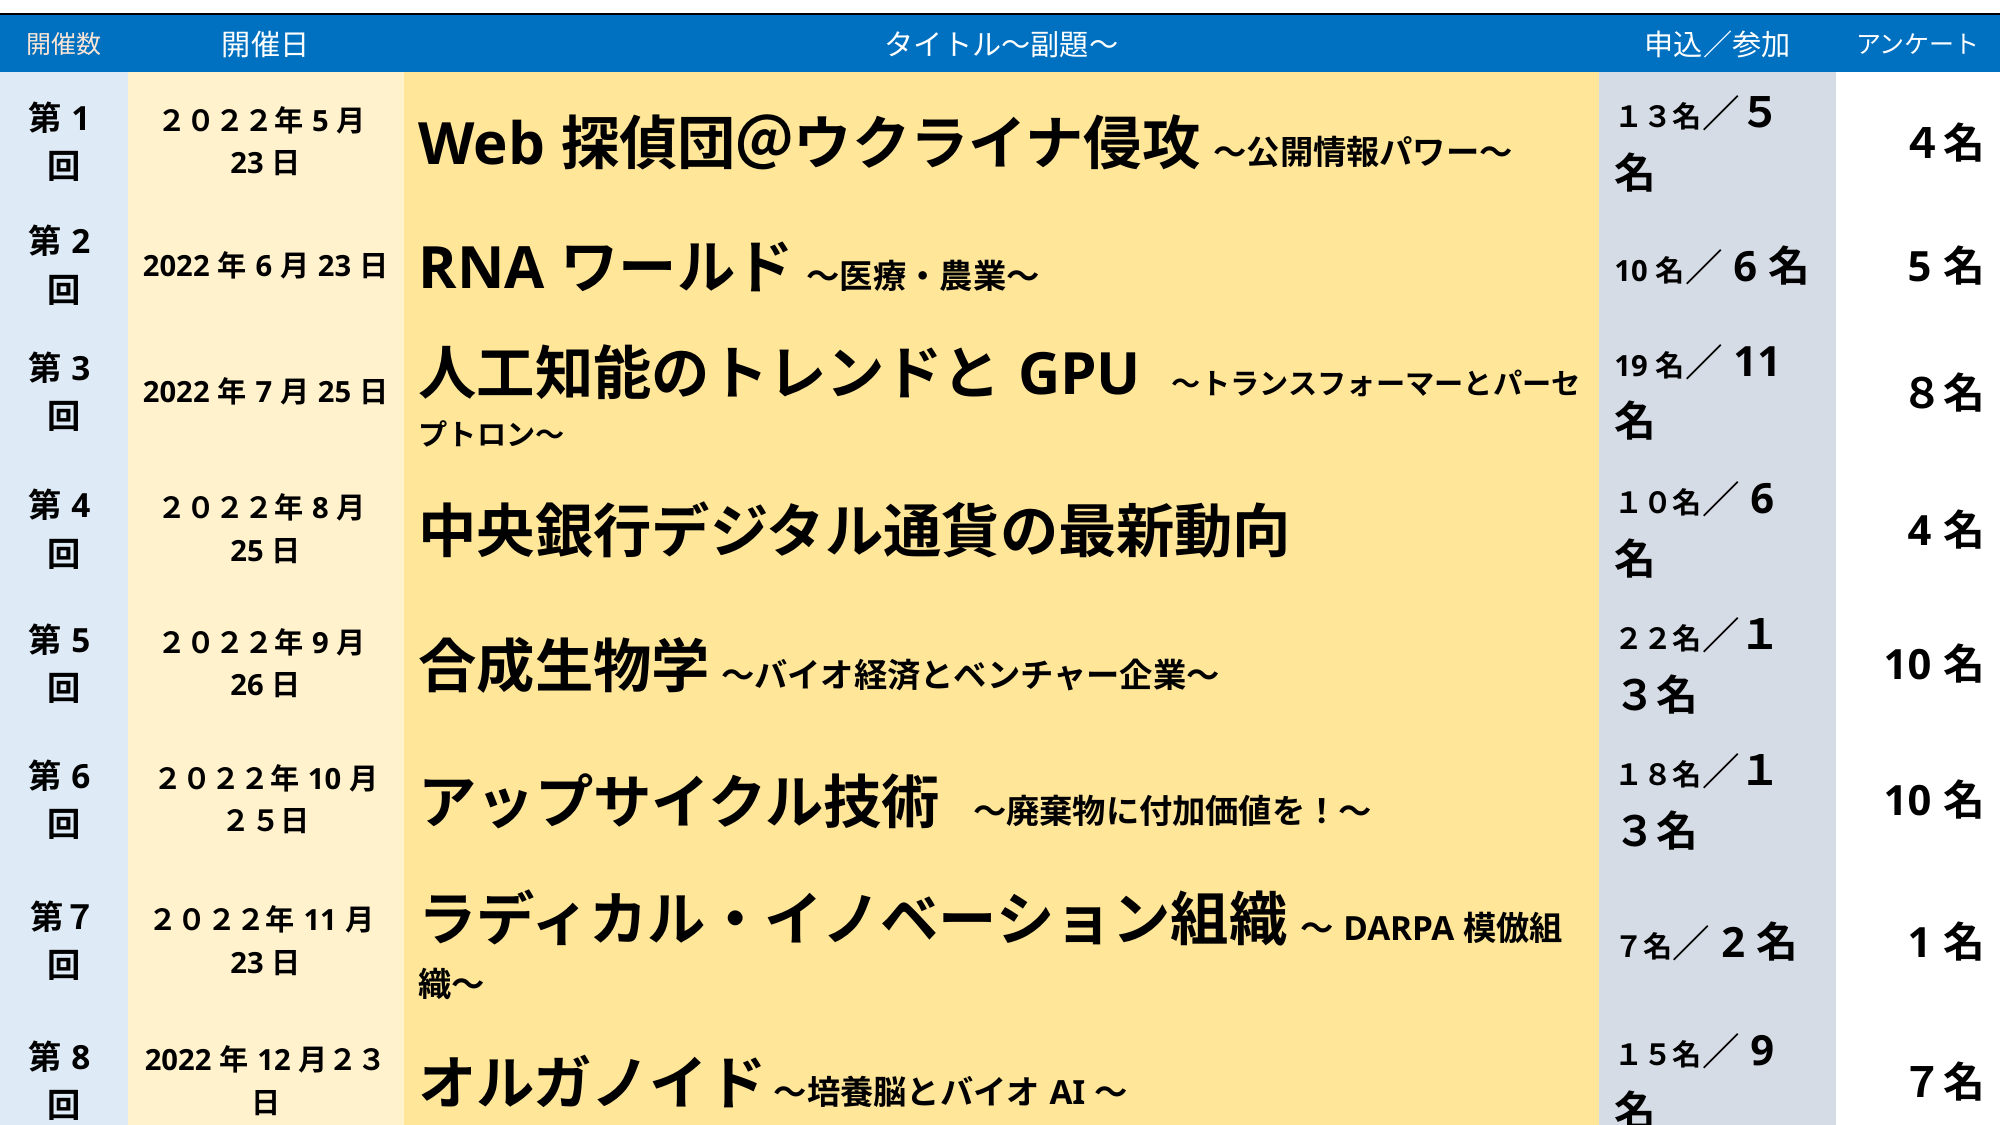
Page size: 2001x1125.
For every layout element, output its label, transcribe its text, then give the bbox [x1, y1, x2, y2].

table_cell ２０２２年11月23日 [128, 866, 404, 1013]
table_header 申込／参加 [1599, 15, 1836, 72]
table_cell ４名 [1836, 72, 2000, 208]
table_cell オルガノイド ～培養脳とバイオAI～ [404, 1013, 1599, 1125]
table_cell 人工知能のトレンドとGPU ～トランスフォーマーとパーセプトロン～ [404, 319, 1599, 461]
table_cell アップサイクル技術 ～廃棄物に付加価値を！～ [404, 730, 1599, 866]
table_cell 中央銀行デジタル通貨の最新動向 [404, 461, 1599, 594]
table_cell 4名 [1836, 461, 2000, 594]
table_cell １５名／9名 [1599, 1013, 1836, 1125]
table_cell 2022年6月23日 [128, 208, 404, 319]
table_cell 第5回 [0, 594, 128, 730]
table_cell 合成生物学 ～バイオ経済とベンチャー企業～ [404, 594, 1599, 730]
table_cell Web探偵団＠ウクライナ侵攻 ～公開情報パワー～ [404, 72, 1599, 208]
table_cell ２２名／１３名 [1599, 594, 1836, 730]
table_cell 第3回 [0, 319, 128, 461]
table_cell 第6回 [0, 730, 128, 866]
table_cell 第2回 [0, 208, 128, 319]
table_header 開催日 [128, 15, 404, 72]
table_cell 第8回 [0, 1013, 128, 1125]
table_cell ラディカル・イノベーション組織 ～DARPA模倣組織～ [404, 866, 1599, 1013]
table_cell 5名 [1836, 208, 2000, 319]
table_cell ２０２２年5月23日 [128, 72, 404, 208]
table_cell 1名 [1836, 866, 2000, 1013]
table_cell ２０２２年8月25日 [128, 461, 404, 594]
table_cell 10名 [1836, 730, 2000, 866]
table_cell ２０２２年9月26日 [128, 594, 404, 730]
table_header 開催数 [0, 15, 128, 72]
table_cell 2022年7月25日 [128, 319, 404, 461]
table_cell ２０２２年10月２５日 [128, 730, 404, 866]
table_cell 第７回 [0, 866, 128, 1013]
table_cell １３名／５名 [1599, 72, 1836, 208]
table_cell 2022年12月２３日 [128, 1013, 404, 1125]
table_cell 第1回 [0, 72, 128, 208]
table_cell RNAワールド ～医療・農業～ [404, 208, 1599, 319]
table_cell 19名／11名 [1599, 319, 1836, 461]
table_cell ７名 [1836, 1013, 2000, 1125]
table_cell １８名／１３名 [1599, 730, 1836, 866]
table_header タイトル～副題～ [404, 15, 1599, 72]
table_cell 10名／6名 [1599, 208, 1836, 319]
table_cell 第4回 [0, 461, 128, 594]
table_cell １０名／6名 [1599, 461, 1836, 594]
table_header アンケート [1836, 15, 2000, 72]
table_cell 10名 [1836, 594, 2000, 730]
table_cell ８名 [1836, 319, 2000, 461]
table_cell ７名／2名 [1599, 866, 1836, 1013]
